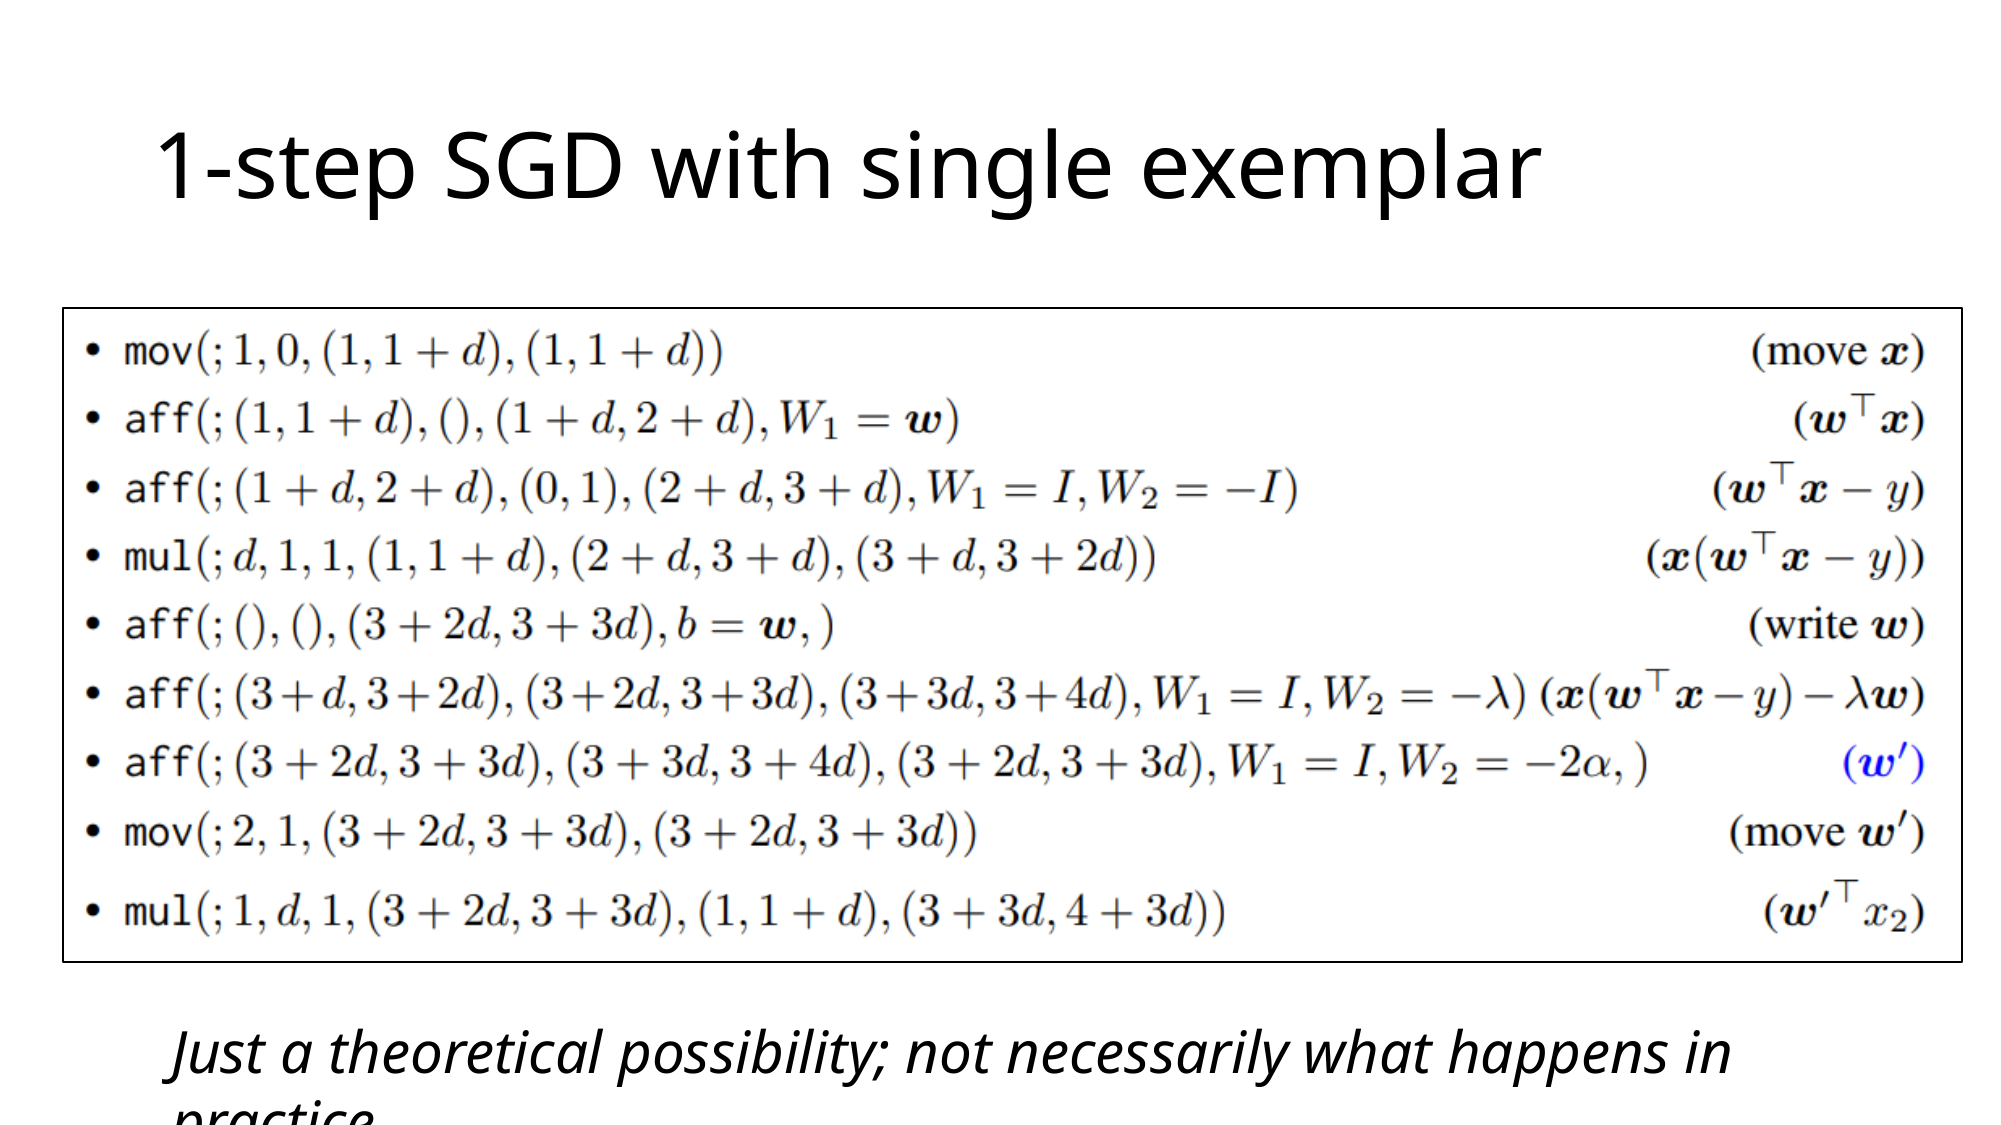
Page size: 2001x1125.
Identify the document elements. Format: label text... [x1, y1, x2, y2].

text_box Just a theoretical possibility; not necessarily what happens in practice [156, 1008, 1935, 1125]
title 1-step SGD with single exemplar [137, 59, 1863, 278]
picture [63, 308, 1962, 961]
